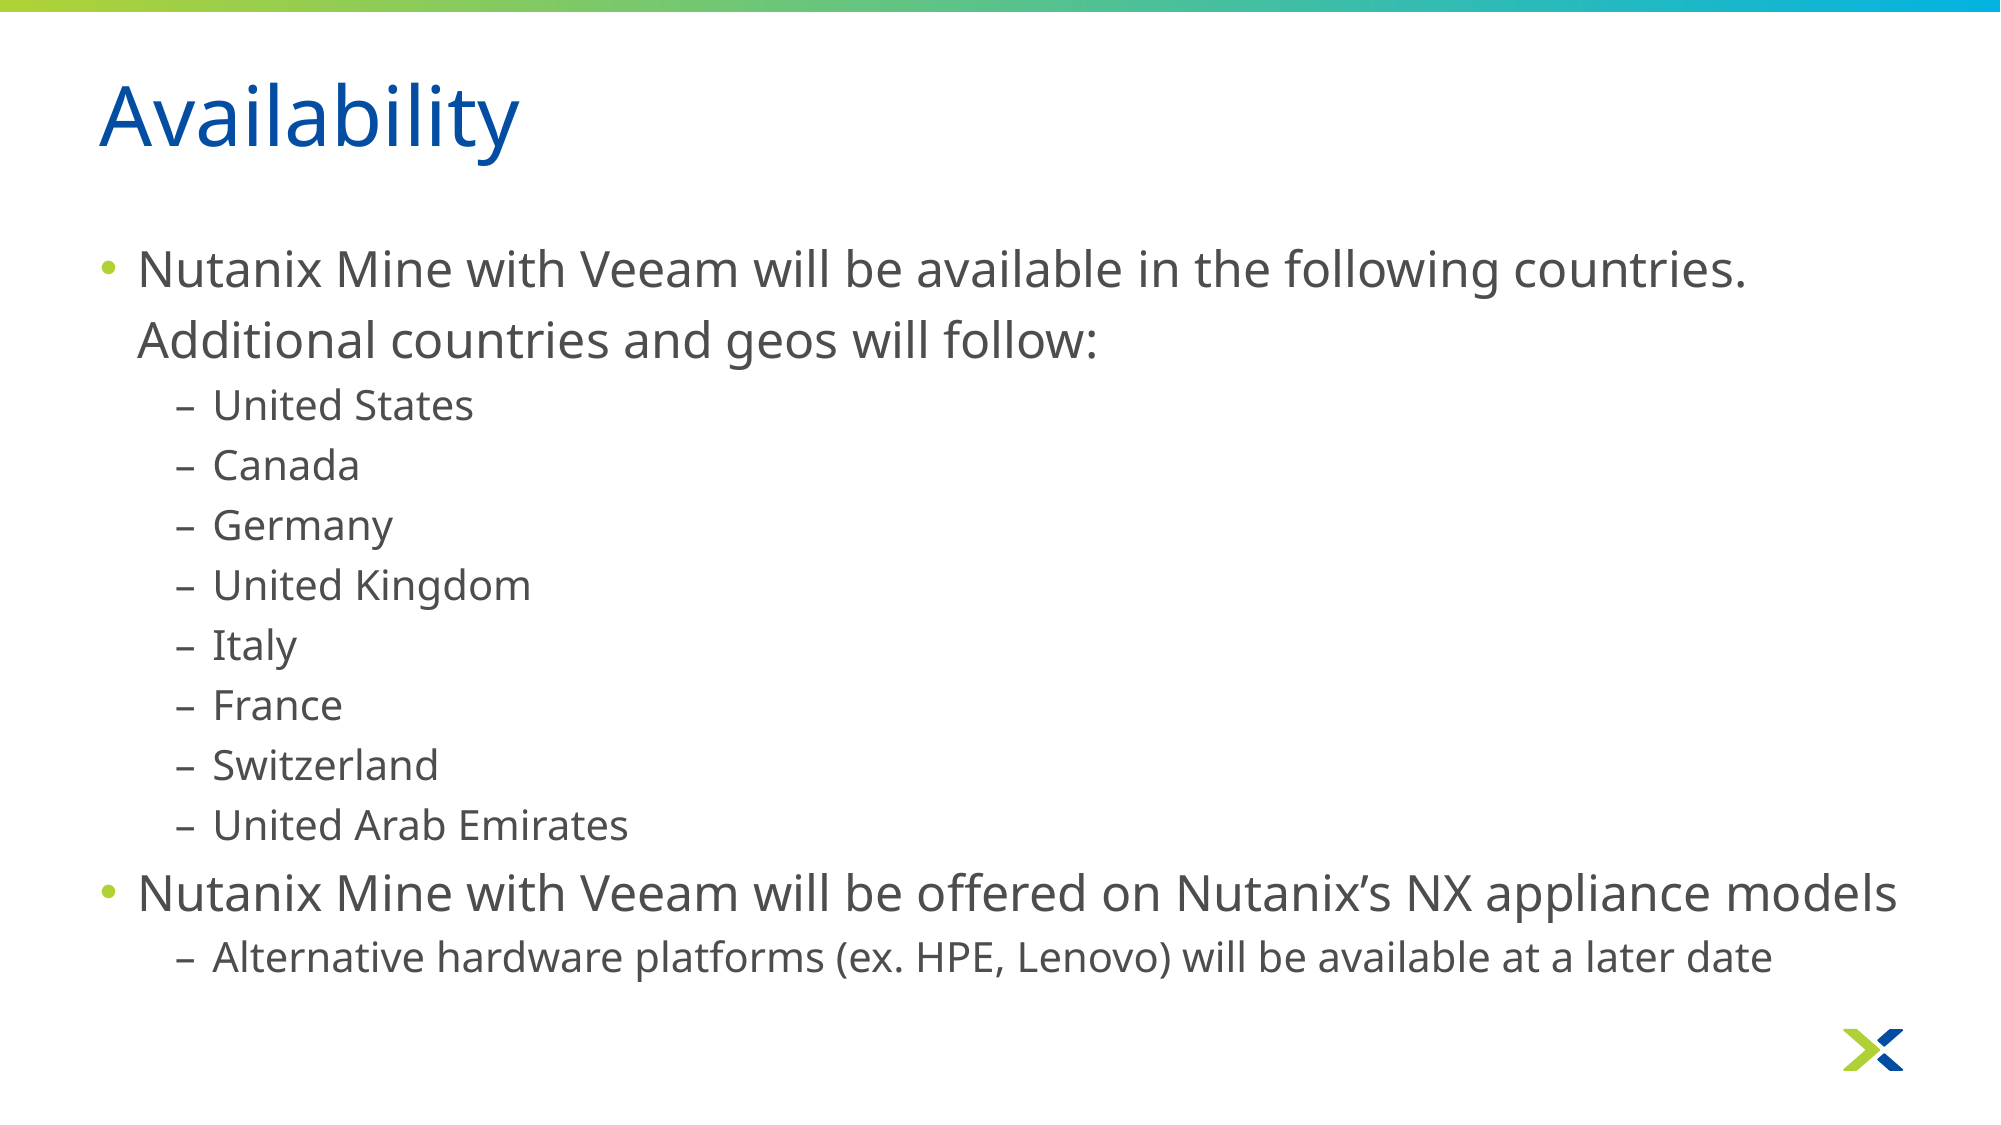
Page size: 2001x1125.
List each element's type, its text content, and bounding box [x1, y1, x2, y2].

list Nutanix Mine with Veeam will be available in the following countries. Additional countries and geos will follow: United States Canada Germany United Kingdom Italy France Switzerland United Arab Emirates Nutanix Mine with Veeam will be offered on Nutanix’s NX appliance models Alternative hardware platforms (ex. HPE, Lenovo) will be available at a later date [99, 224, 1900, 1000]
title Availability [99, 63, 1855, 165]
picture [1898, 0, 1902, 12]
